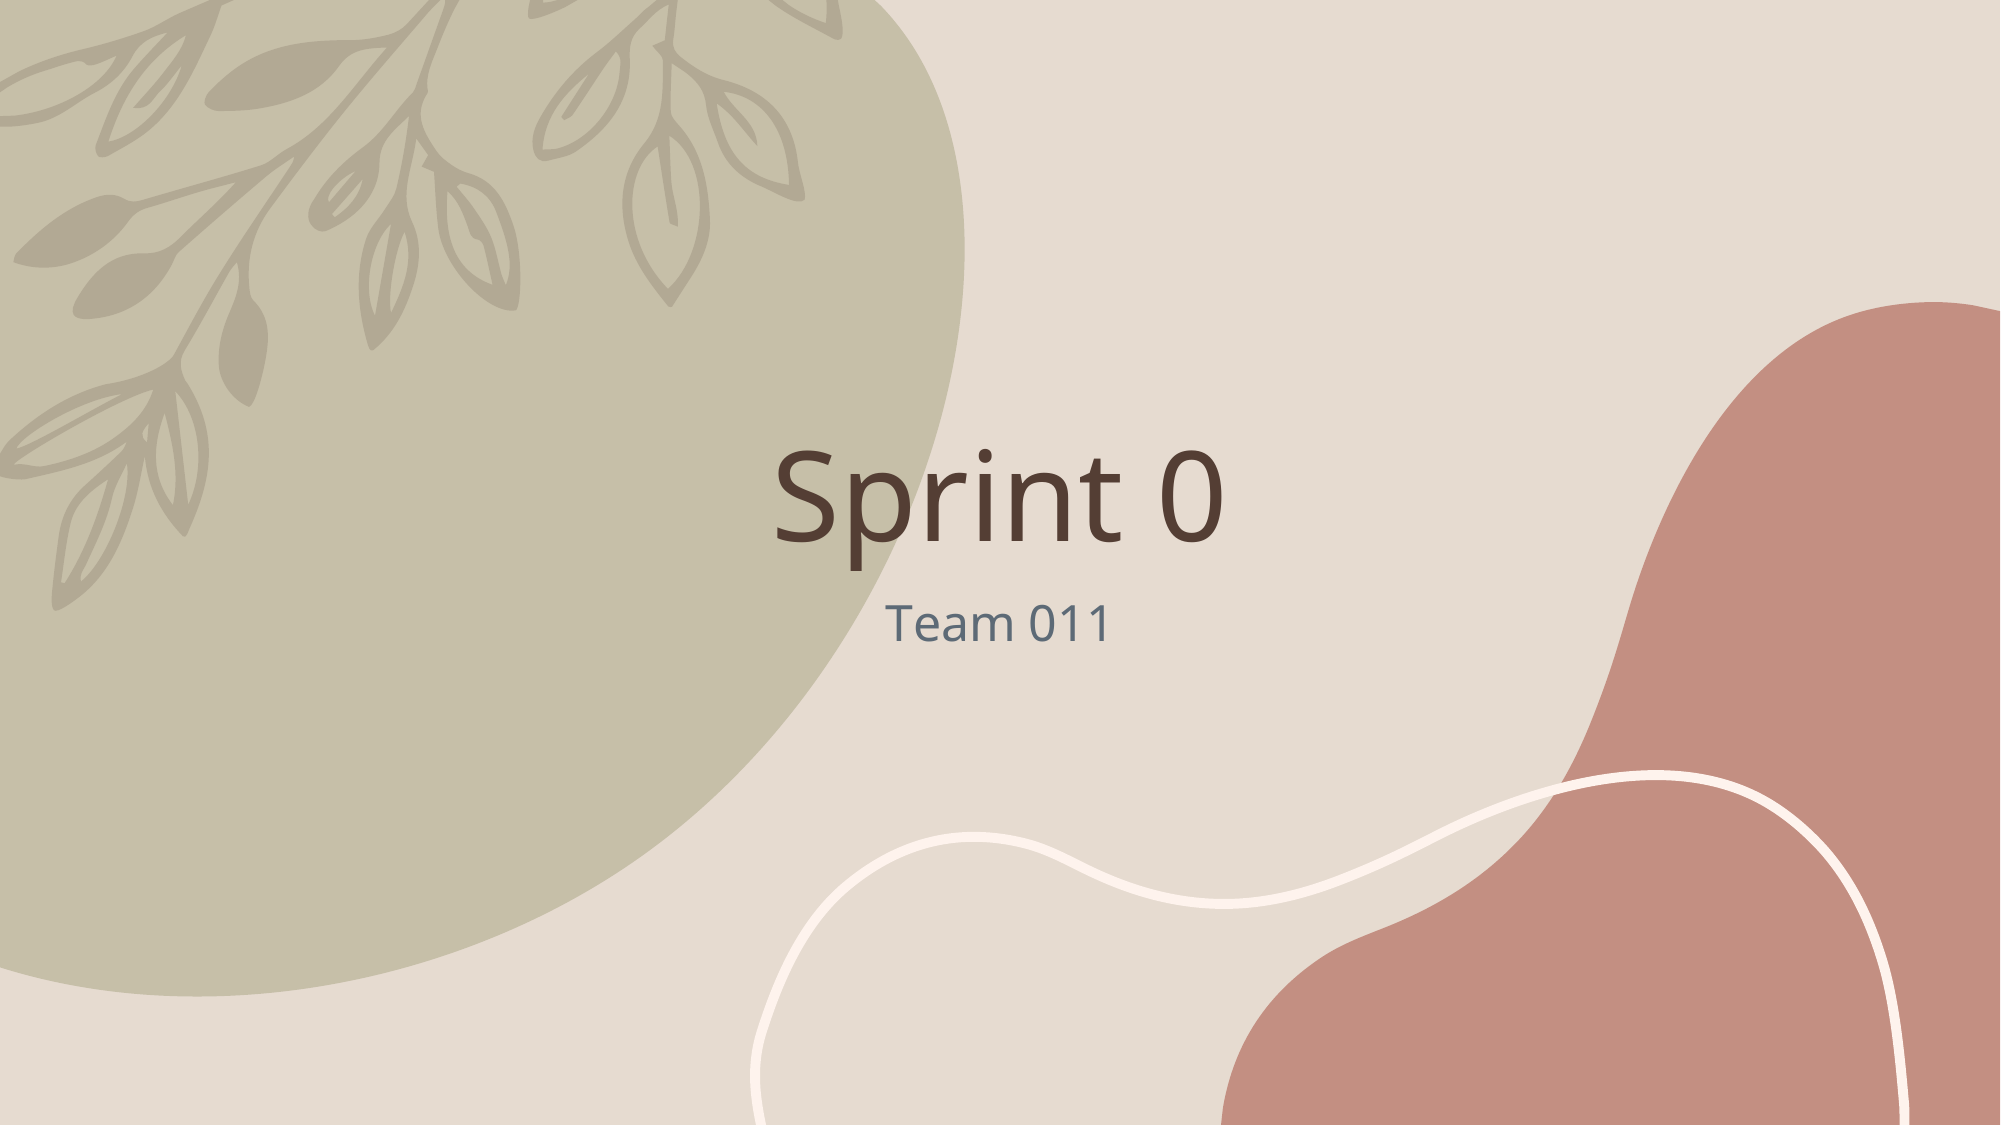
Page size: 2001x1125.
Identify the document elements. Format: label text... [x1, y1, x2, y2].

subtitle Team 011 [249, 590, 1750, 863]
title Sprint 0 [249, 184, 1750, 576]
